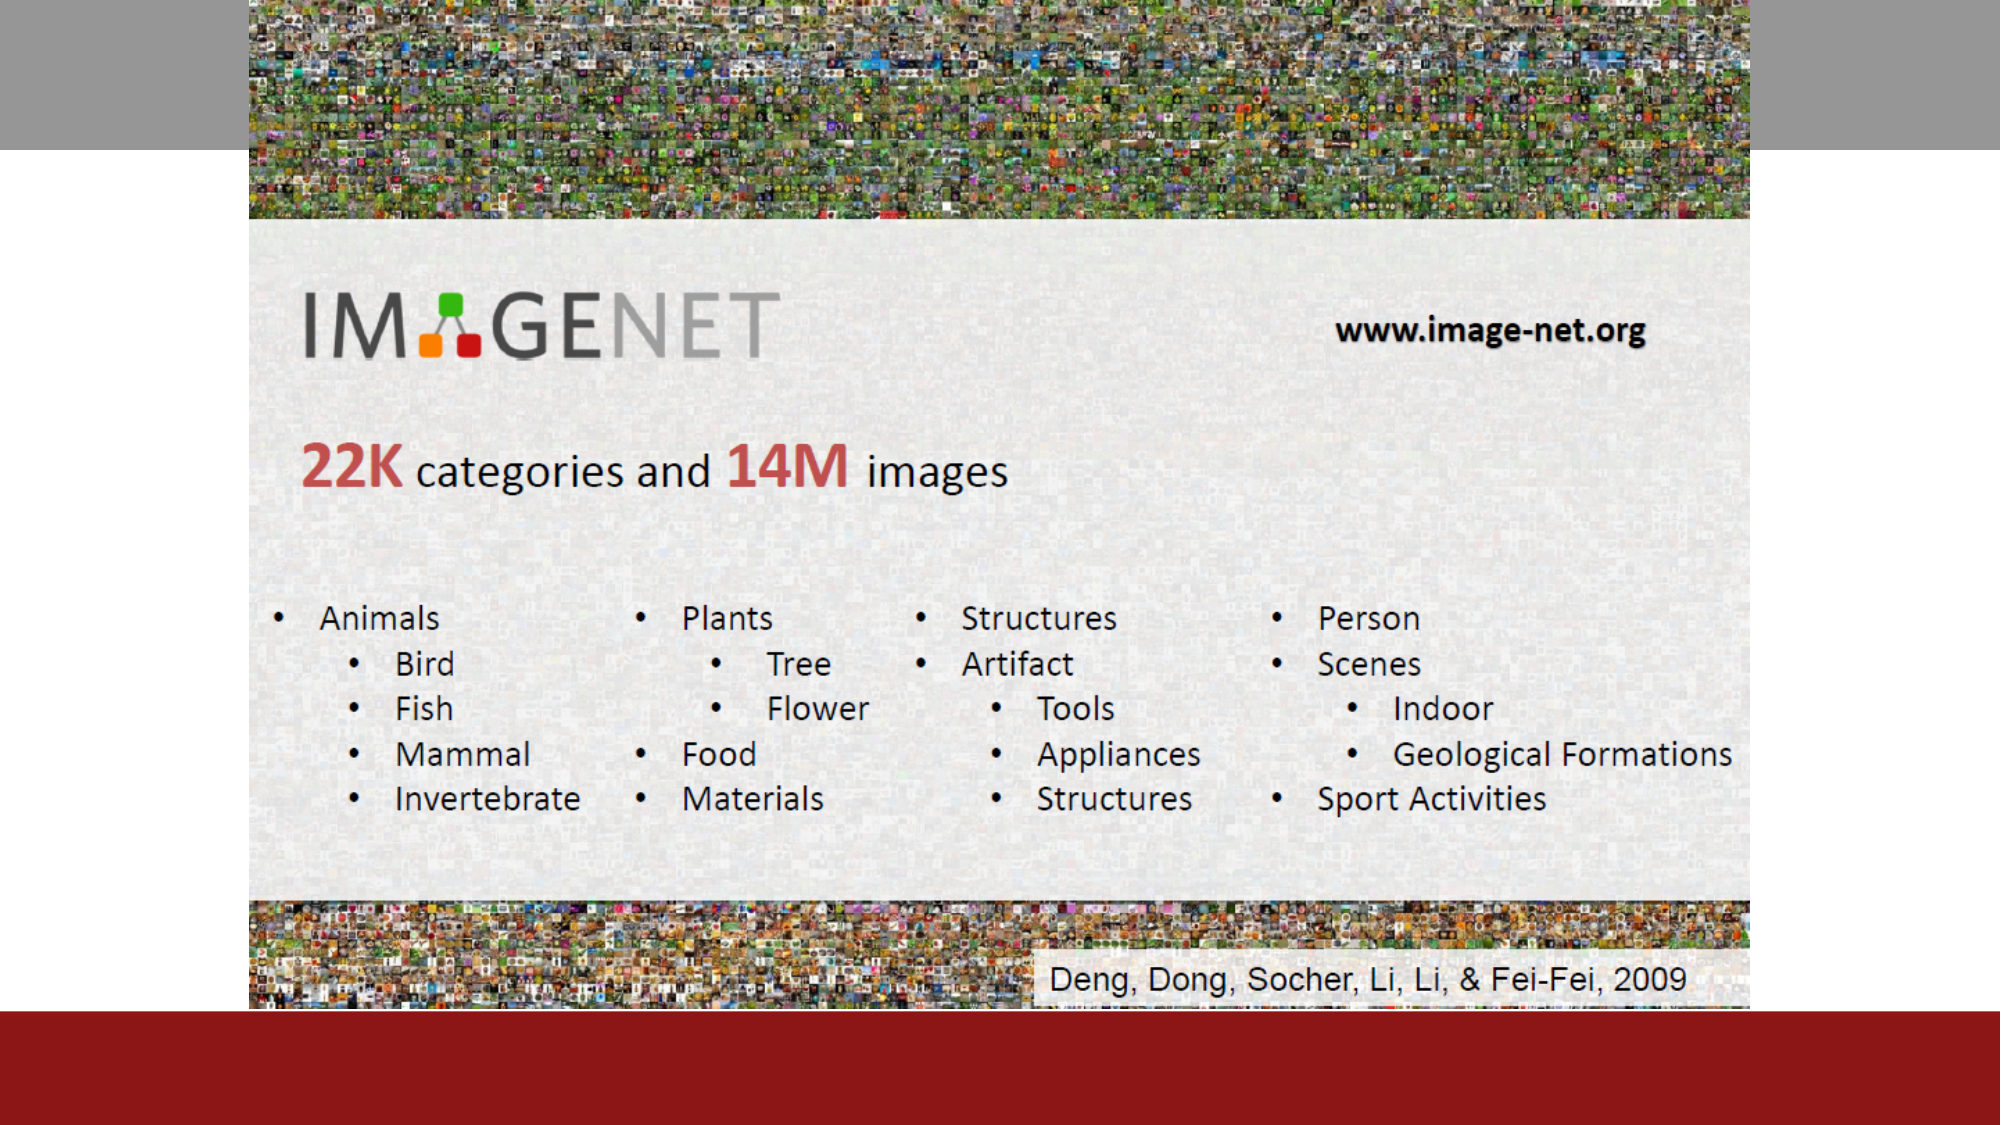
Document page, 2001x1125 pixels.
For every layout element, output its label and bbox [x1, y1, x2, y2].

picture [249, 0, 1751, 1009]
